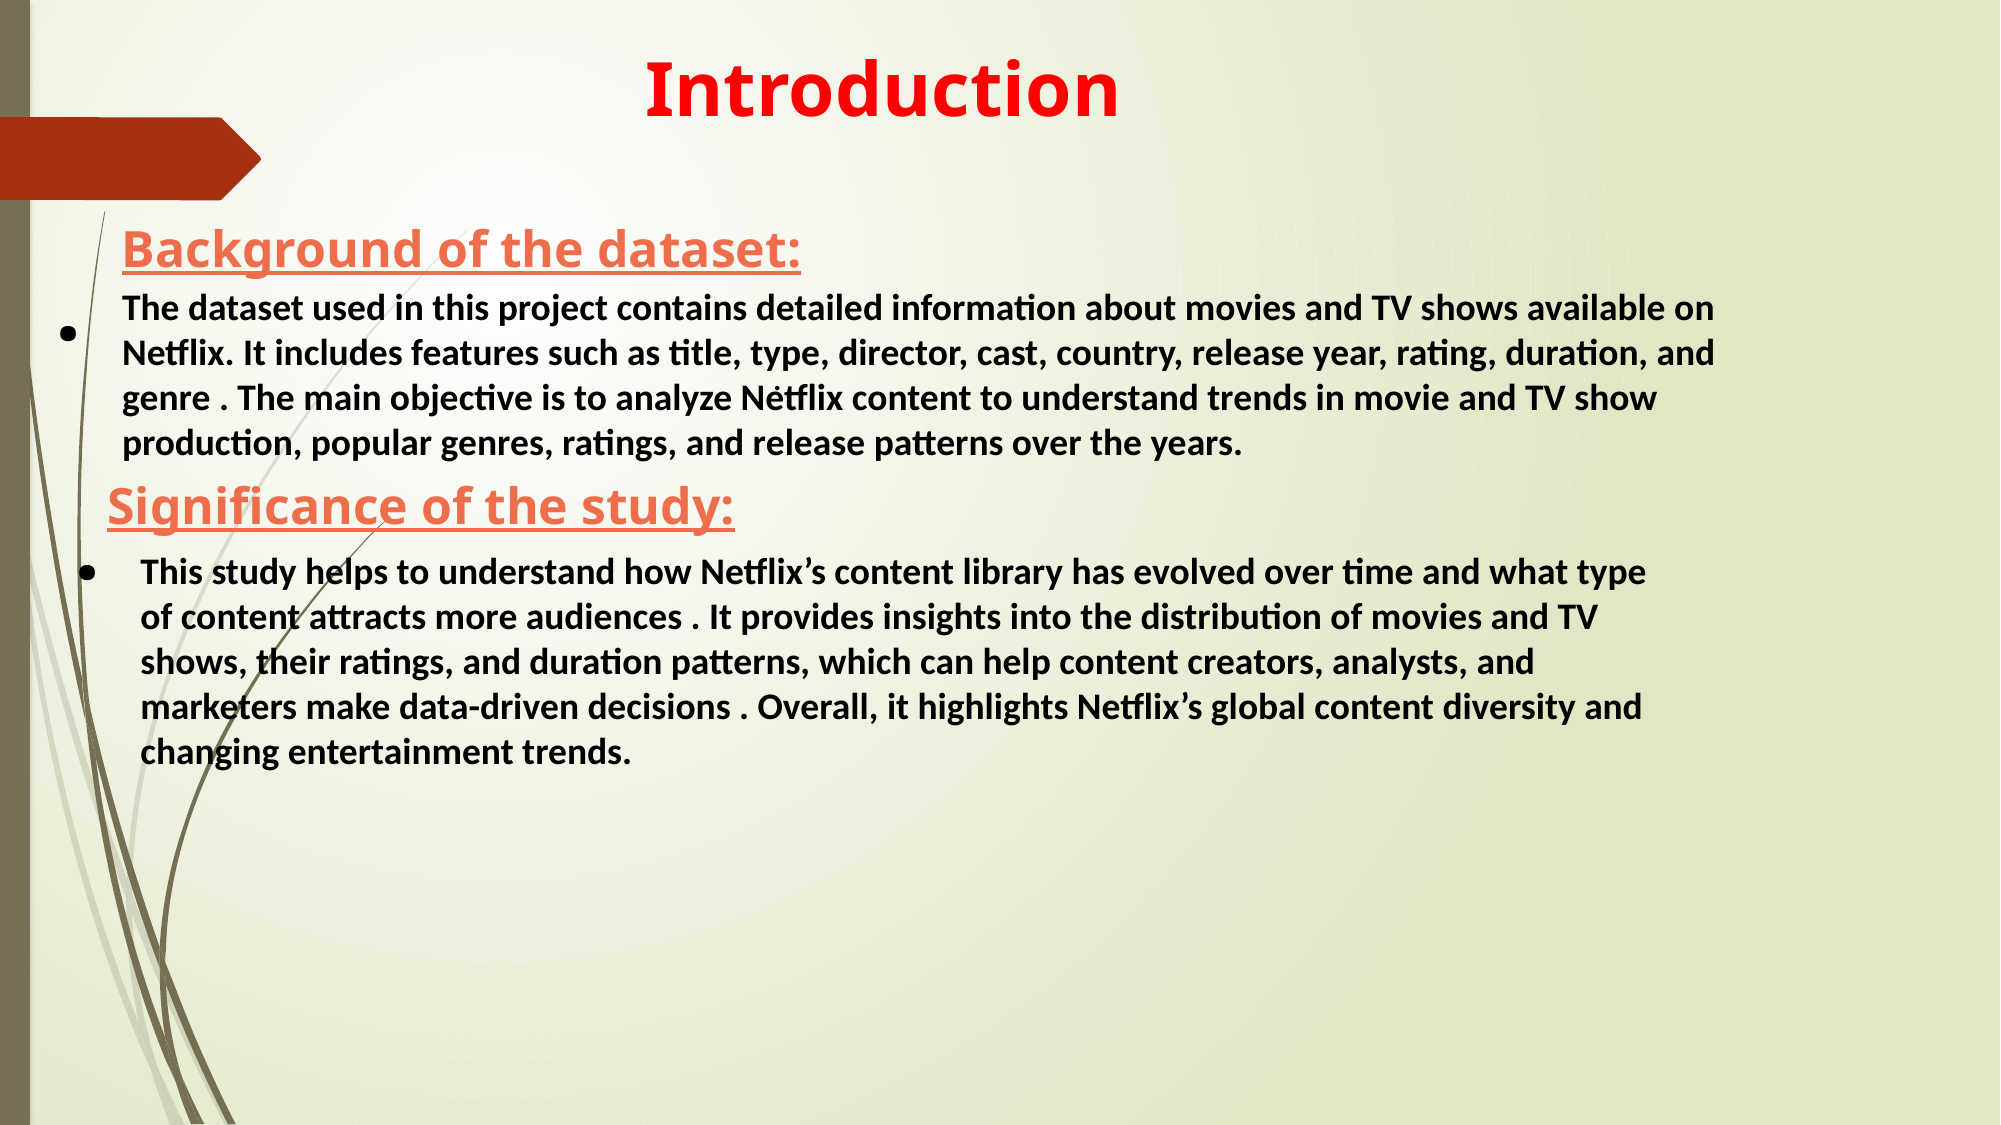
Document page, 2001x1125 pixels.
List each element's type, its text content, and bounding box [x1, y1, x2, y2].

text_box Significance of the study: [92, 467, 826, 525]
text_box The dataset used in this project contains detailed information about movies and TV shows available on Netflix. It includes features such as title, type, director, cast, country, release year, rating, duration, and genre . The main objective is to analyze Netflix content to understand trends in movie and TV show production, popular genres, ratings, and release patterns over the years. [107, 276, 1773, 471]
text_box . [62, 367, 107, 466]
text_box Background of the dataset: [107, 210, 839, 276]
text_box . [59, 480, 92, 605]
text_box Introduction [630, 34, 1160, 139]
text_box [641, 86, 1417, 276]
text_box . [41, 241, 108, 367]
text_box [91, 525, 1523, 706]
text_box This study helps to understand how Netflix’s content library has evolved over time and what type of content attracts more audiences . It provides insights into the distribution of movies and TV shows, their ratings, and duration patterns, which can help content creators, analysts, and marketers make data-driven decisions . Overall, it highlights Netflix’s global content diversity and changing entertainment trends. [125, 539, 1687, 780]
